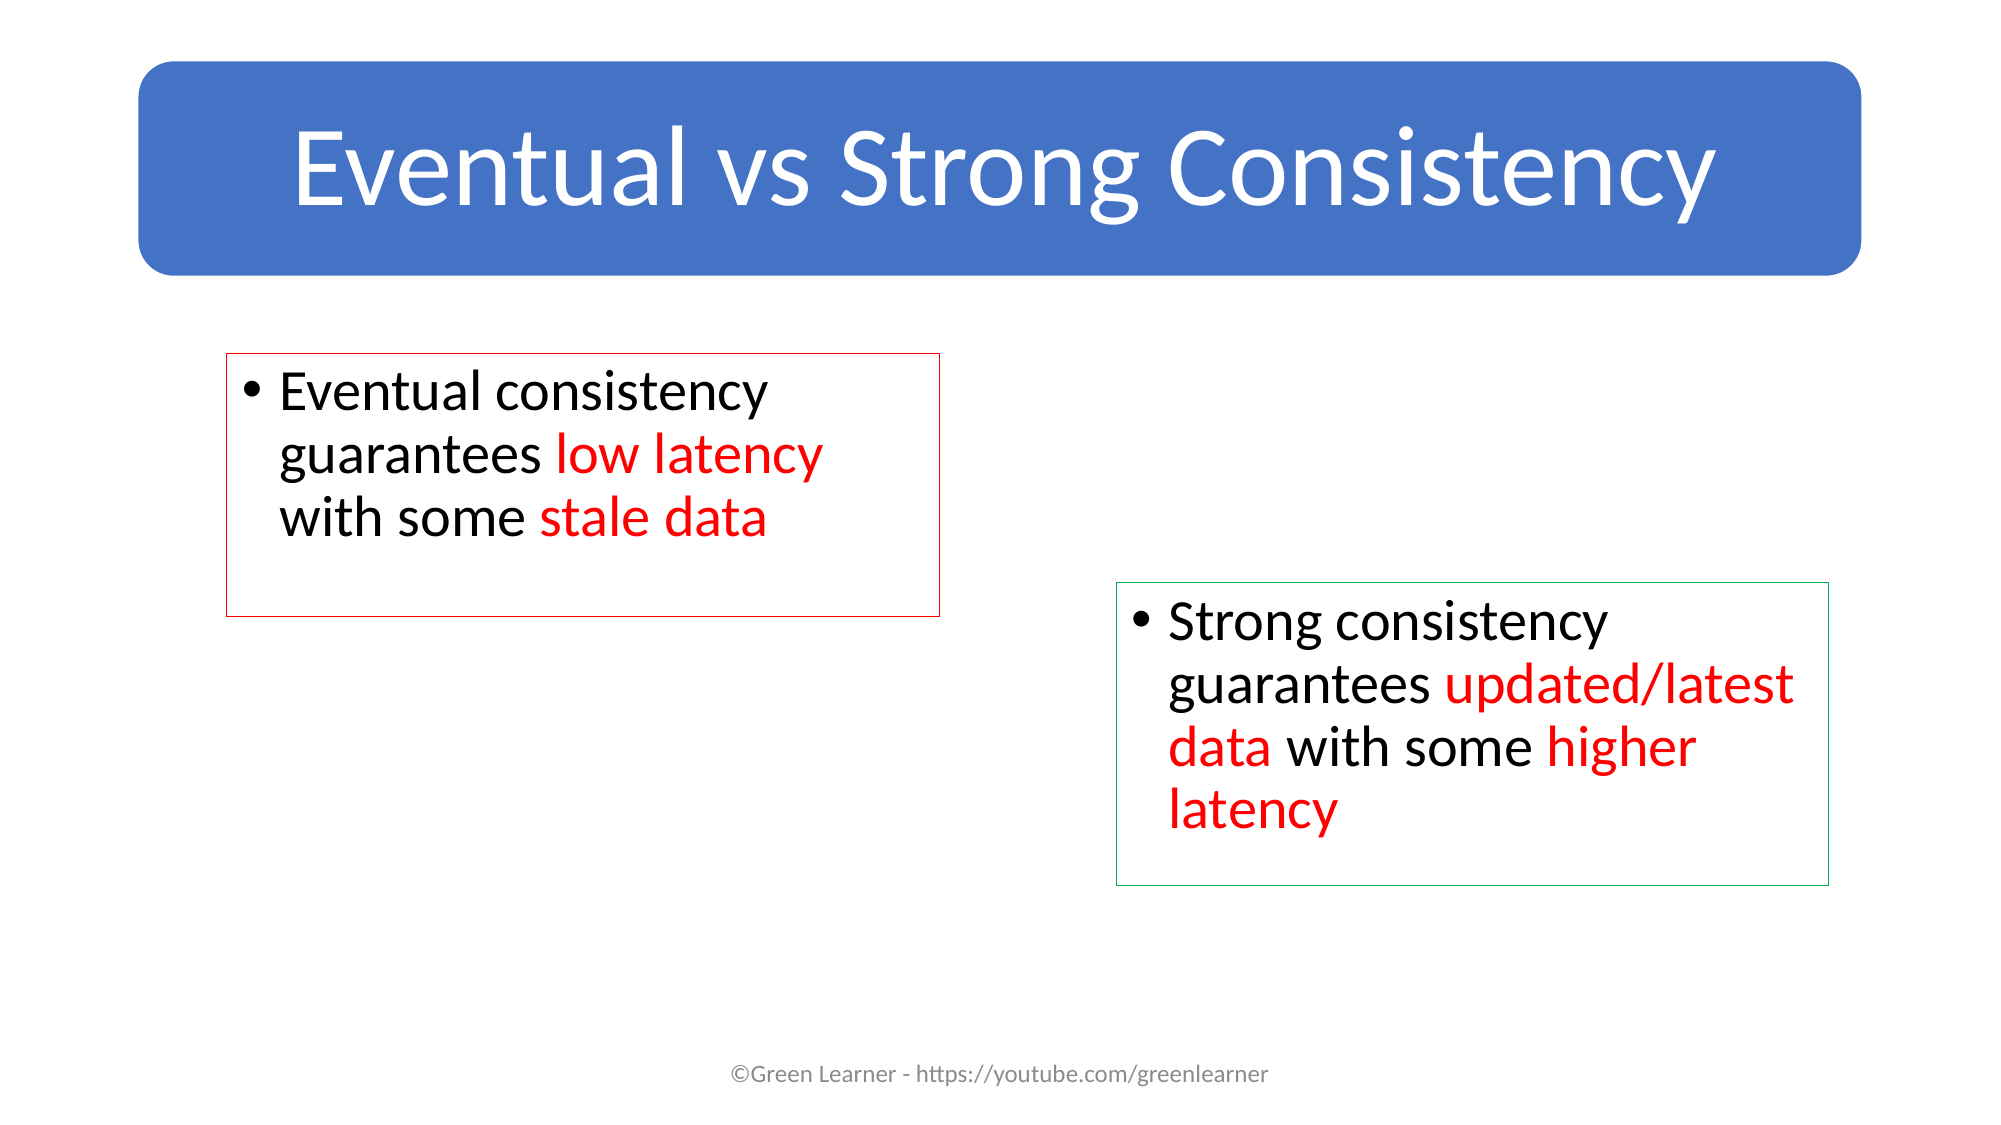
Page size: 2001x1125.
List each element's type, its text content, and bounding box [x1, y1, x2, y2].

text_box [137, 59, 1863, 278]
footer ©Green Learner - https://youtube.com/greenlearner [662, 1042, 1338, 1103]
list Eventual consistency guarantees low latency with some stale data [226, 353, 940, 617]
text_box Strong consistency guarantees updated/latest data with some higher latency [1116, 582, 1829, 886]
